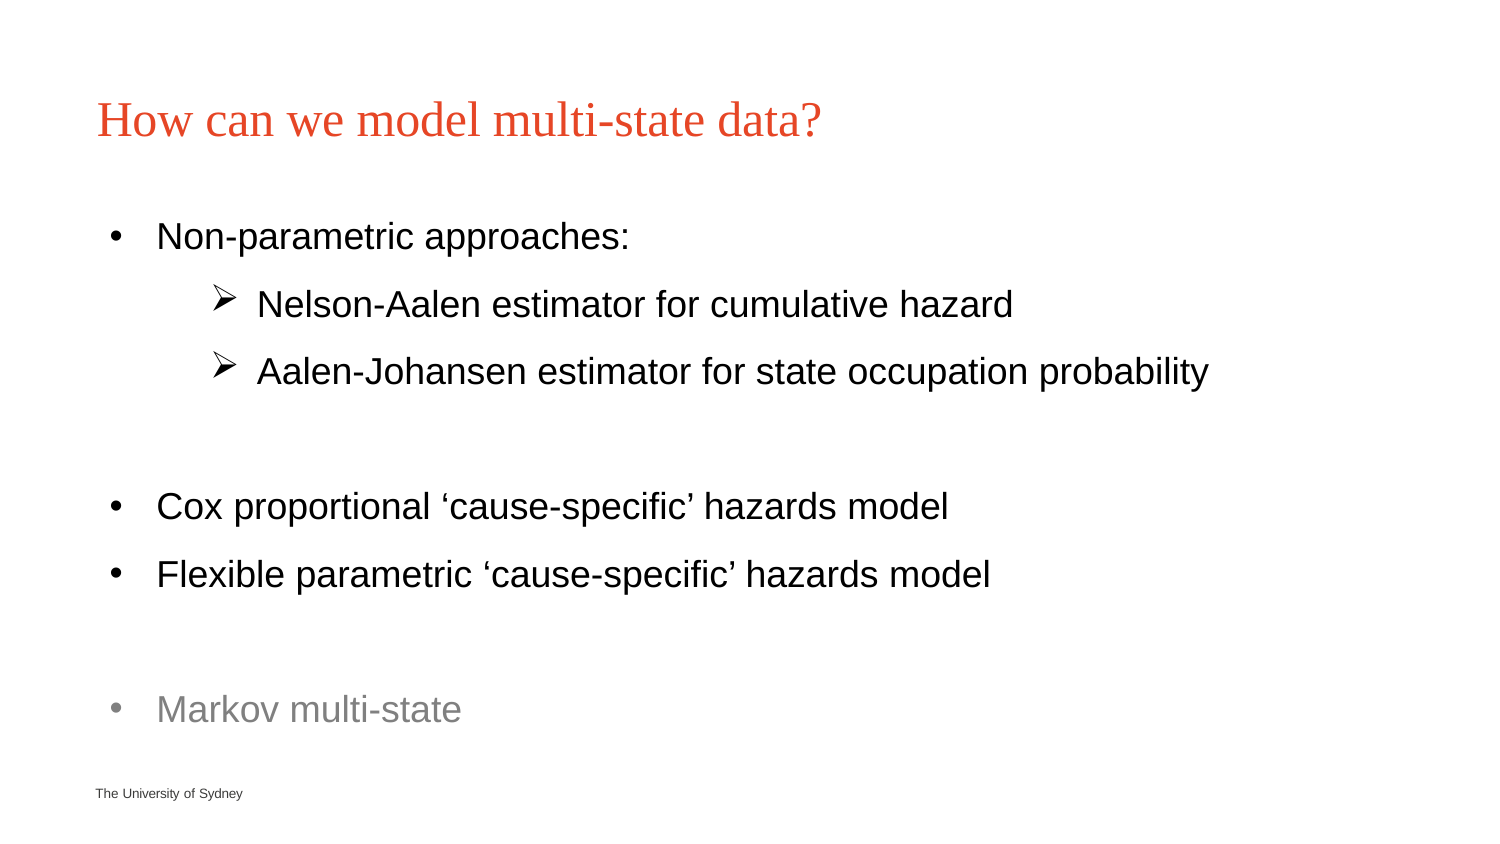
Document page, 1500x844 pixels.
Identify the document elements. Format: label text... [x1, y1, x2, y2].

title How can we model multi-state data? [94, 84, 1406, 228]
text_box Non-parametric approaches: Nelson-Aalen estimator for cumulative hazard Aalen-Johansen estimator for state occupation probability Cox proportional ‘cause-specific’ hazards model Flexible parametric ‘cause-specific’ hazards model Markov multi-state [94, 182, 1300, 738]
